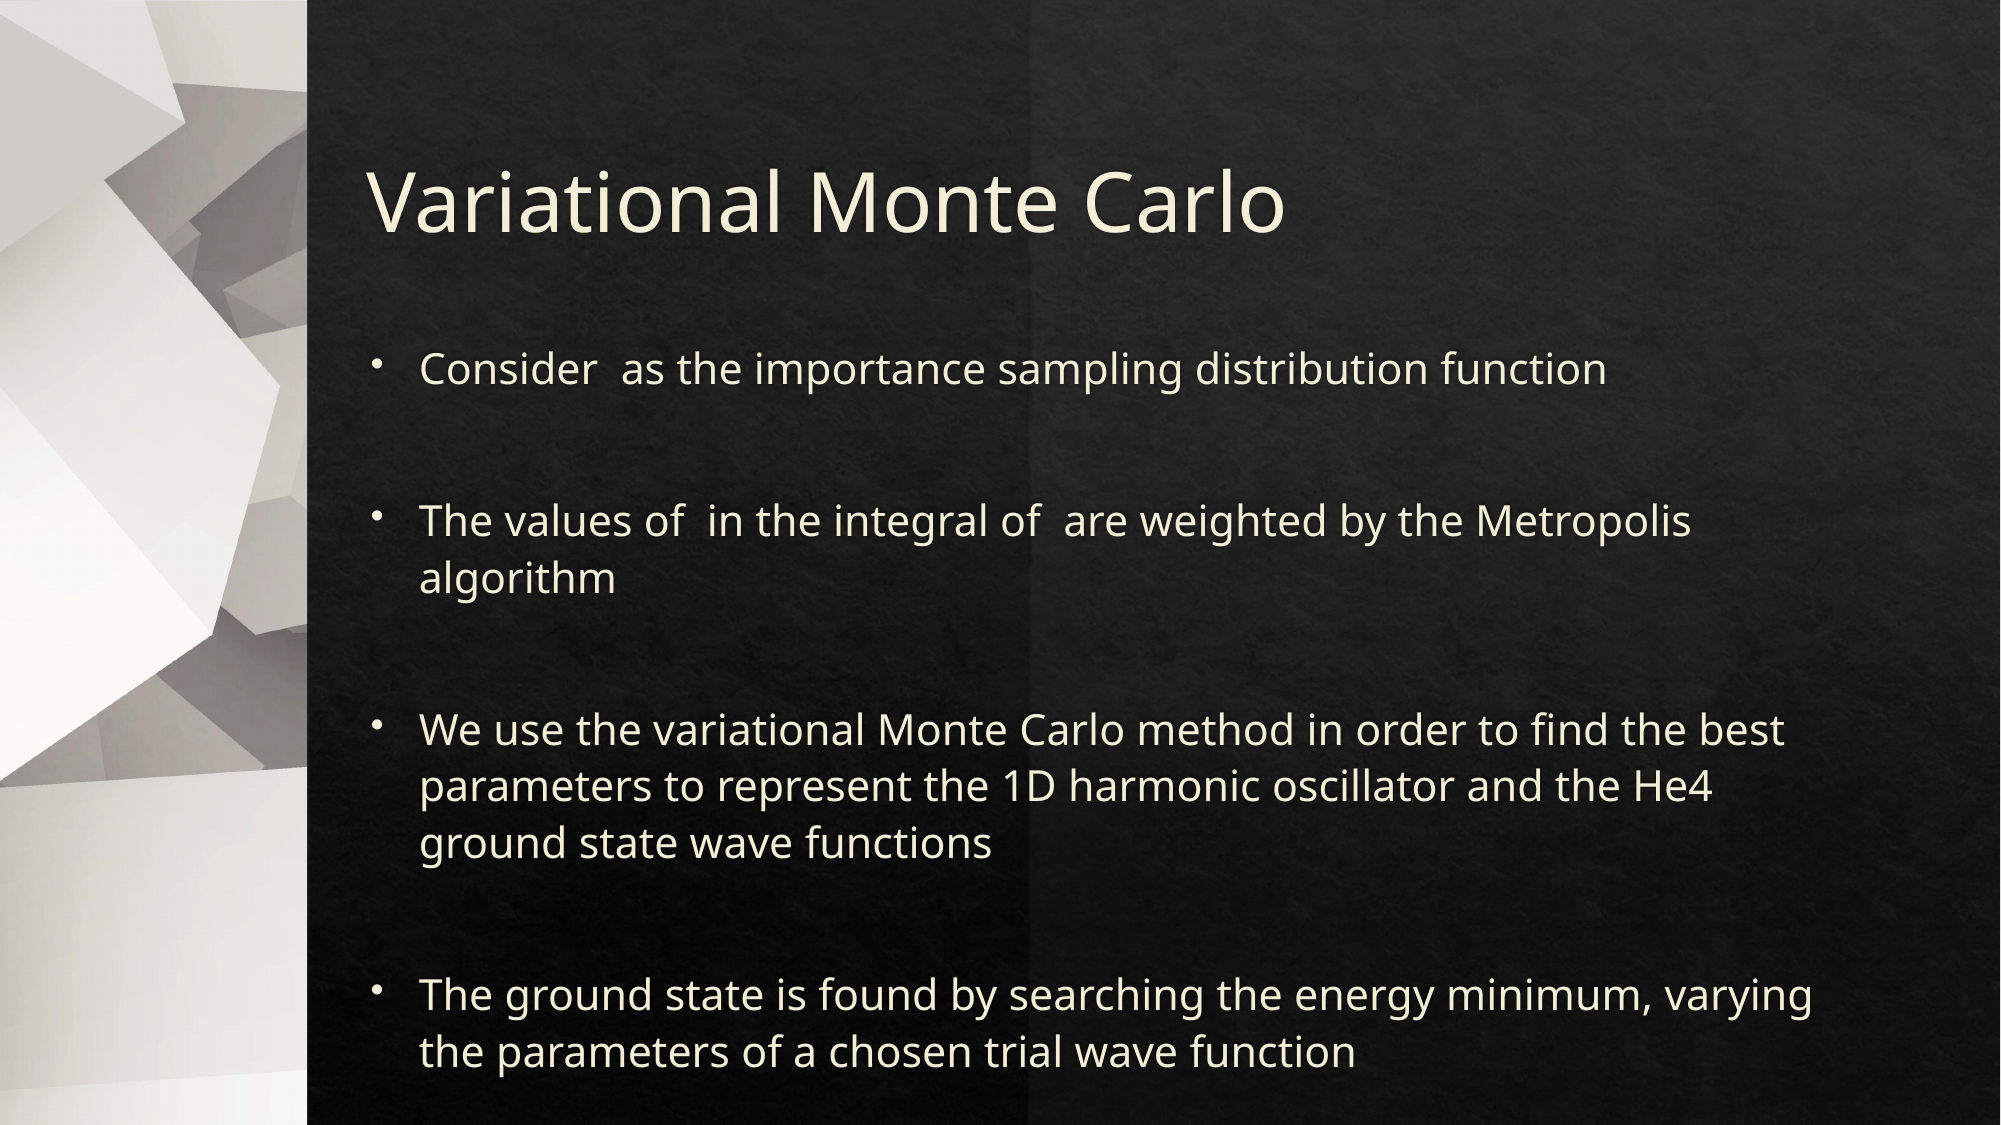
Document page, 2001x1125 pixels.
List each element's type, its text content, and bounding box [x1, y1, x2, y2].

picture [0, 0, 308, 1125]
text_box [312, 0, 1021, 1125]
text_box Variational Monte Carlo [351, 98, 1018, 258]
picture [1026, 0, 2000, 1125]
